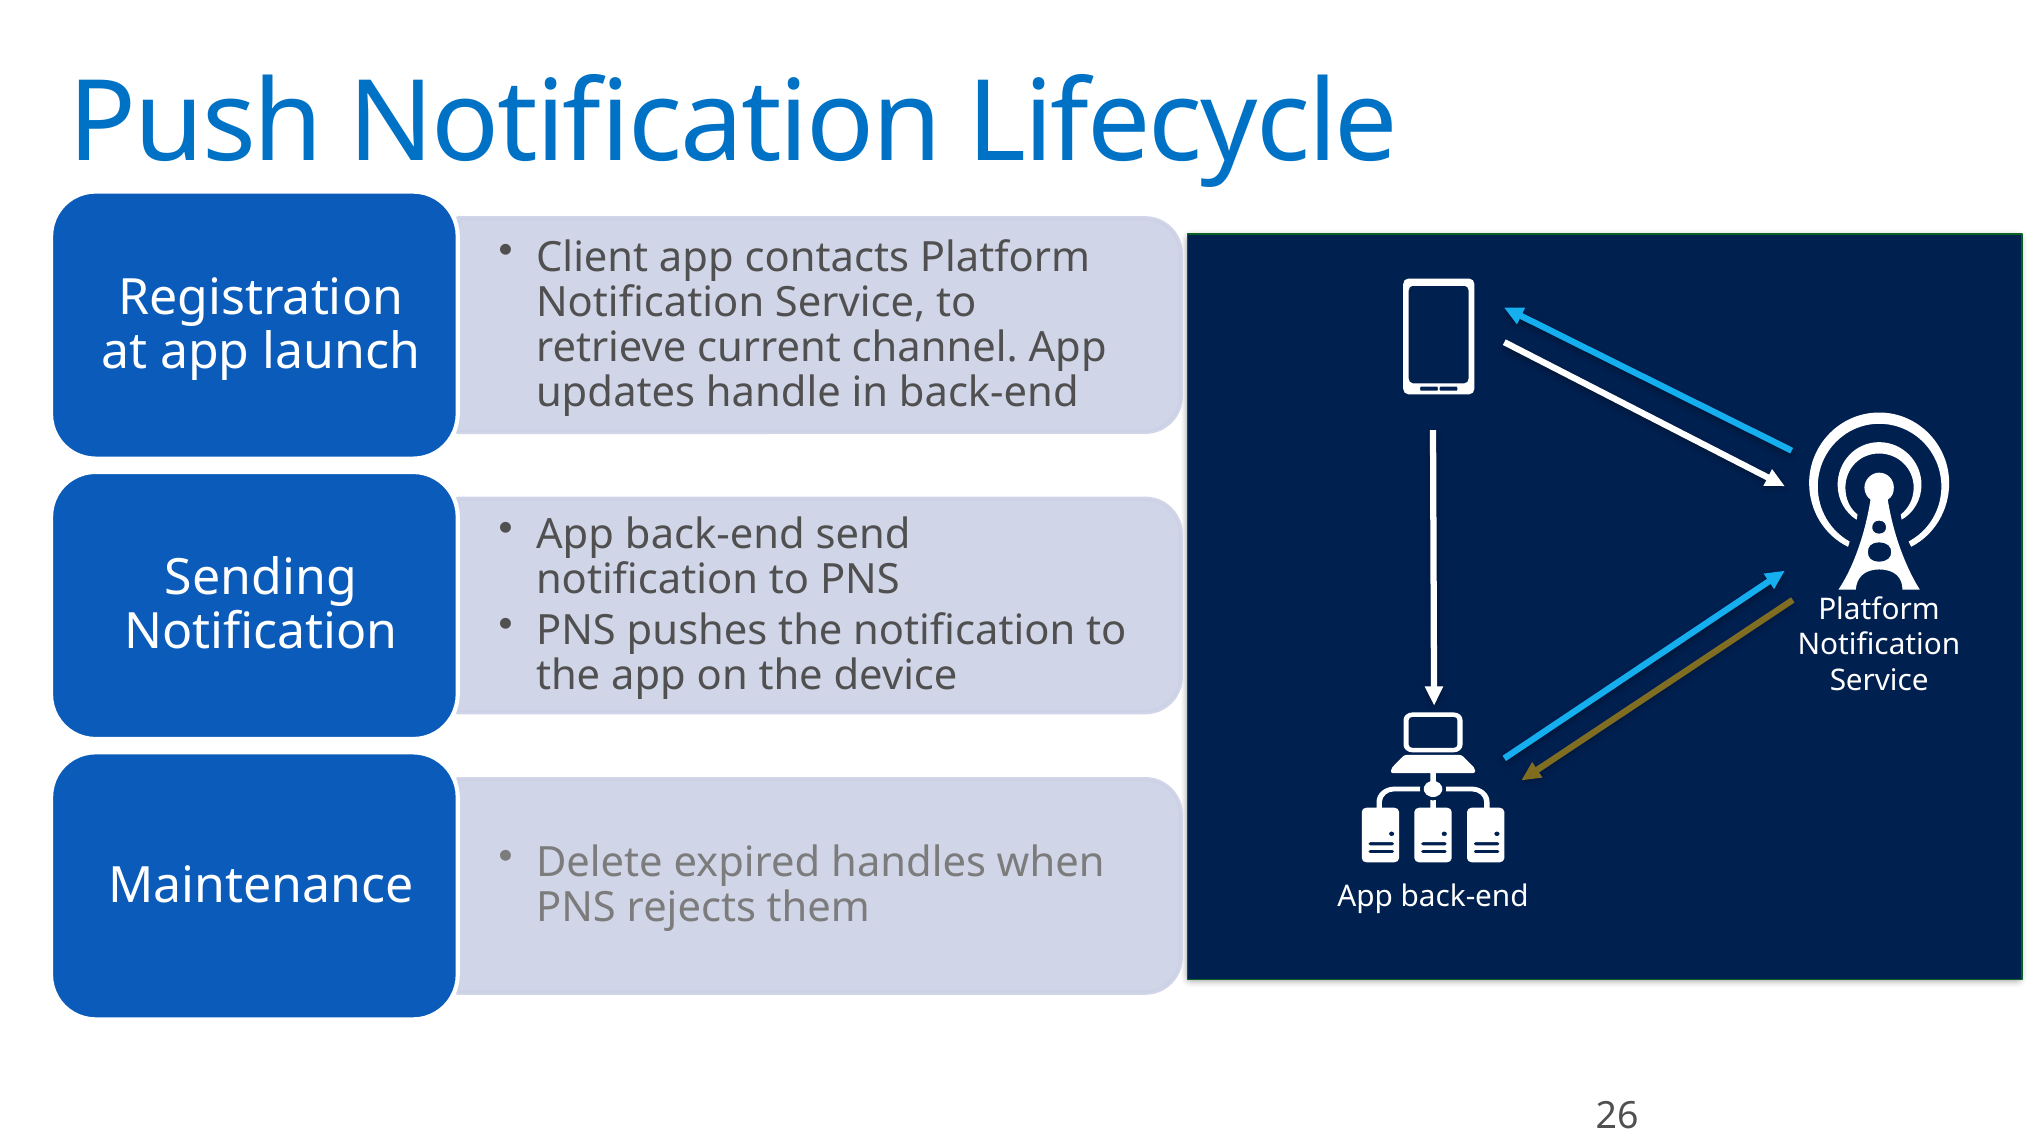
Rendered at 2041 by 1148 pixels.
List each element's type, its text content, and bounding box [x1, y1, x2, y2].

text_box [1784, 412, 1975, 701]
text_box [1187, 233, 2022, 980]
text_box [1403, 278, 1475, 395]
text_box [1504, 451, 1785, 487]
title Push Notification Lifecycle [45, 48, 1996, 199]
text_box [1504, 570, 1785, 712]
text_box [50, 190, 1182, 1021]
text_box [1332, 712, 1535, 914]
slide_number 26 [1580, 1083, 2041, 1145]
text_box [1521, 599, 1794, 781]
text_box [1504, 307, 1792, 451]
